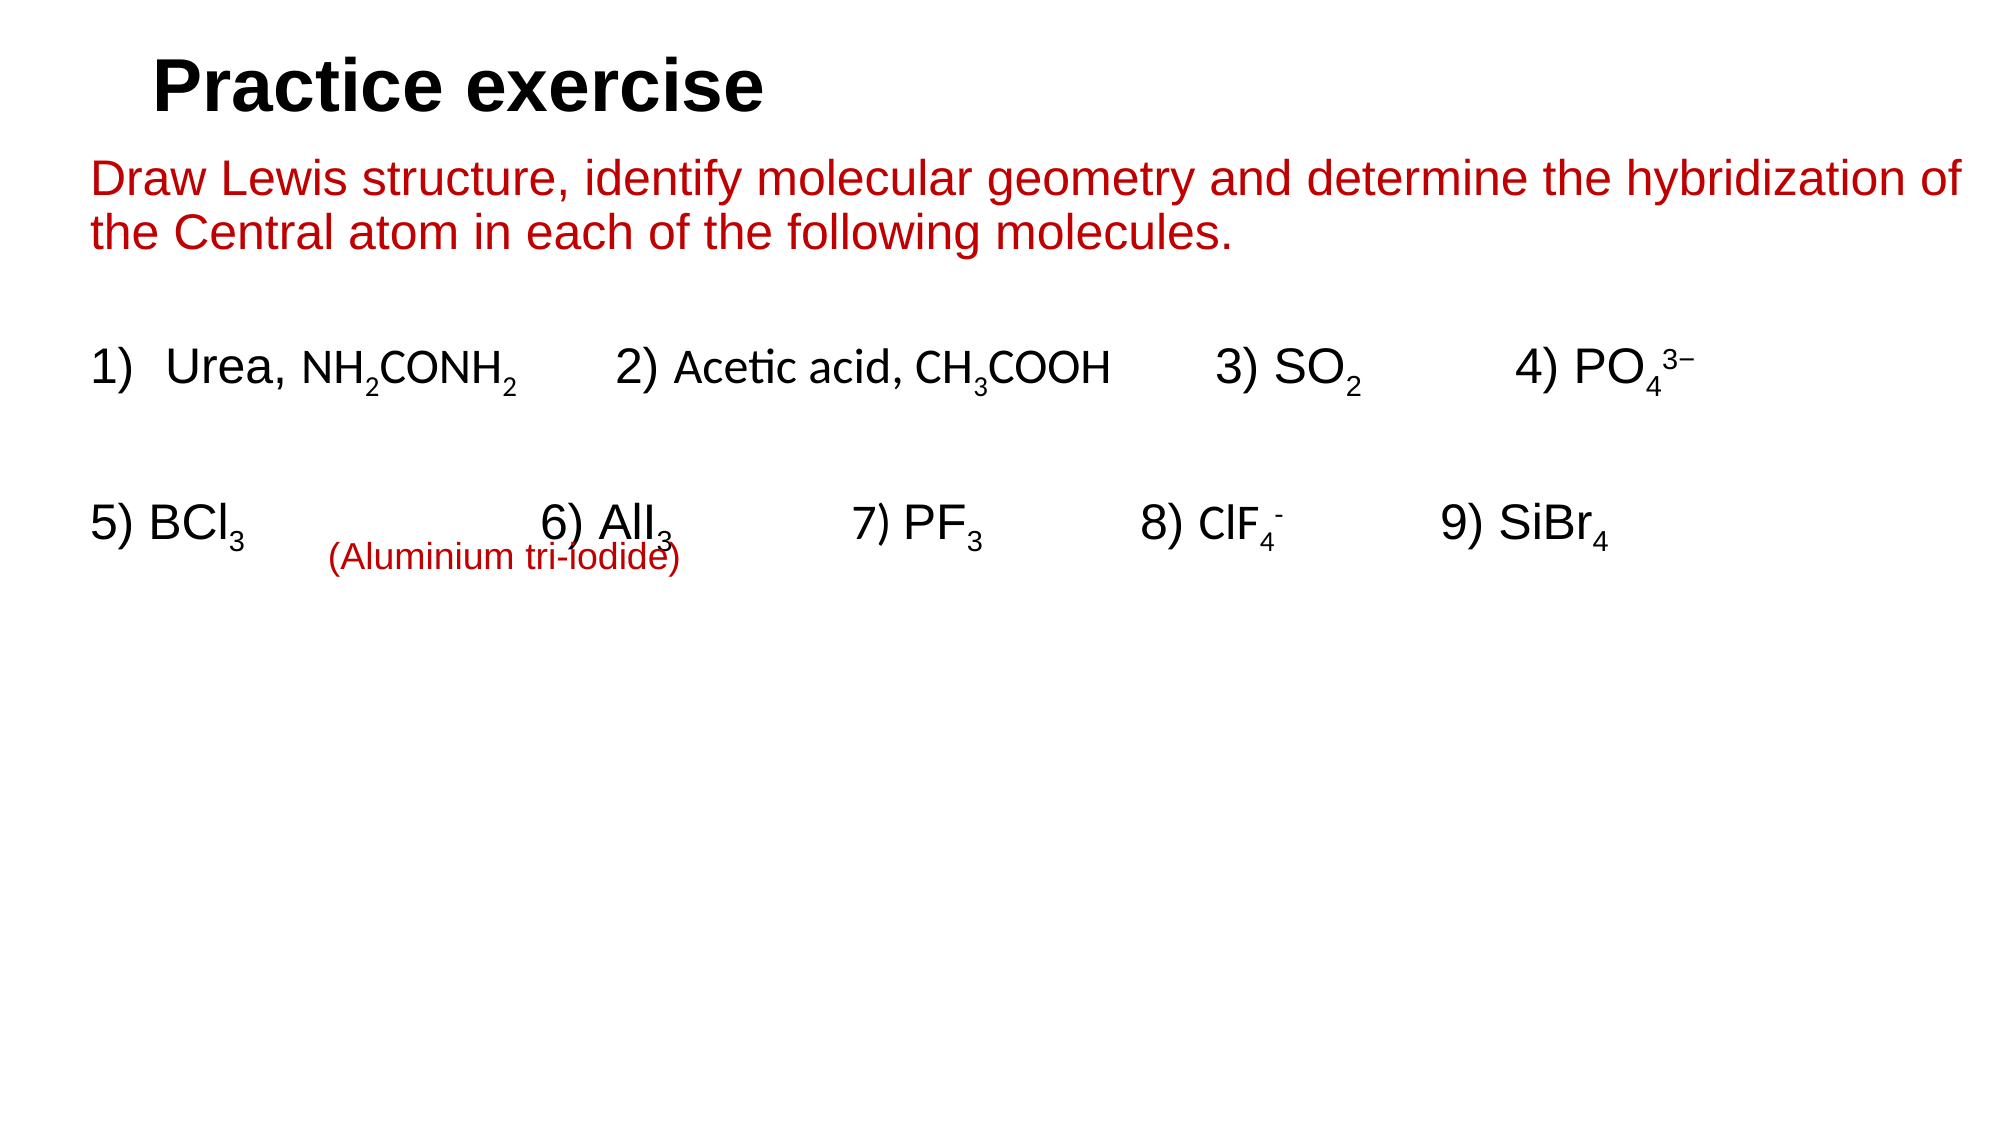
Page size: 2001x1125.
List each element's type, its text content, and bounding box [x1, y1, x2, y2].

text_box (Aluminium tri-iodide) [238, 525, 711, 585]
title Practice exercise [137, 59, 1863, 115]
list Draw Lewis structure, identify molecular geometry and determine the hybridization of the Central atom in each of the following molecules. Urea, NH2CONH2 2) Acetic acid, CH3COOH 3) SO2 4) PO43− 5) BCl3 6) AlI3 7) PF3 8) ClF4- 9) SiBr4 [0, 144, 1986, 1014]
